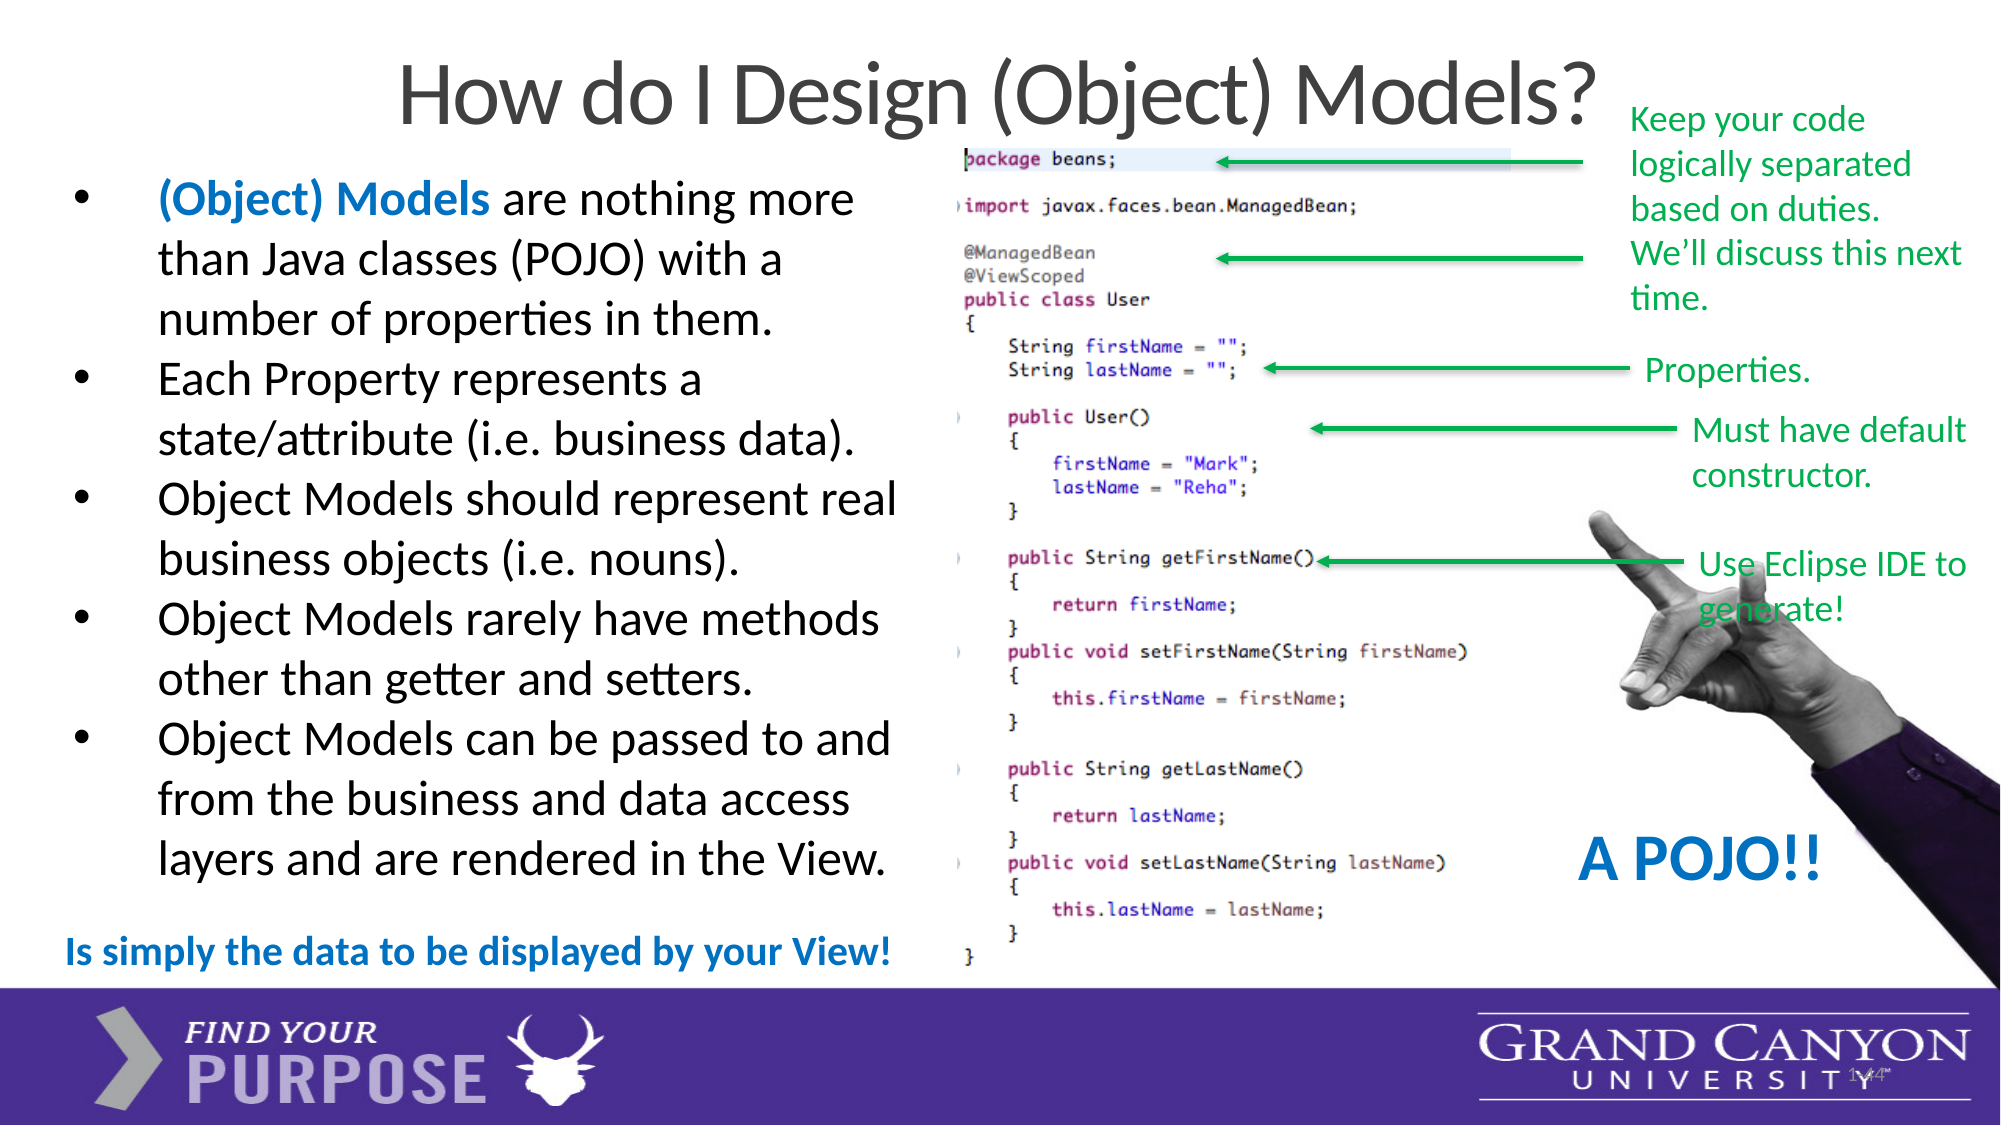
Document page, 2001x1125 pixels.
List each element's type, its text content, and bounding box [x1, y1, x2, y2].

text_box Properties. [1630, 337, 2000, 398]
title How do I Design (Object) Models? [58, 37, 1941, 138]
picture [0, 0, 2001, 1125]
text_box Keep your code logically separated based on duties. [1615, 86, 1988, 220]
text_box Use Eclipse IDE to generate! [1683, 531, 2000, 636]
text_box Must have default constructor. [1677, 398, 1988, 503]
text_box A POJO!! [1563, 806, 1840, 902]
slide_number 1-44 [1433, 1042, 1900, 1103]
text_box We’ll discuss this next time. [1615, 220, 1988, 326]
text_box Is simply the data to be displayed by your View! [0, 915, 953, 981]
text_box (Object) Models are nothing more than Java classes (POJO) with a number of properties in them. Each Property represents a state/attribute (i.e. business data). Object Models should represent real business objects (i.e. nouns). Object Models rarely have methods other than getter and setters. Object Models can be passed to and from the business and data access layers and are rendered in the View. [58, 158, 915, 894]
